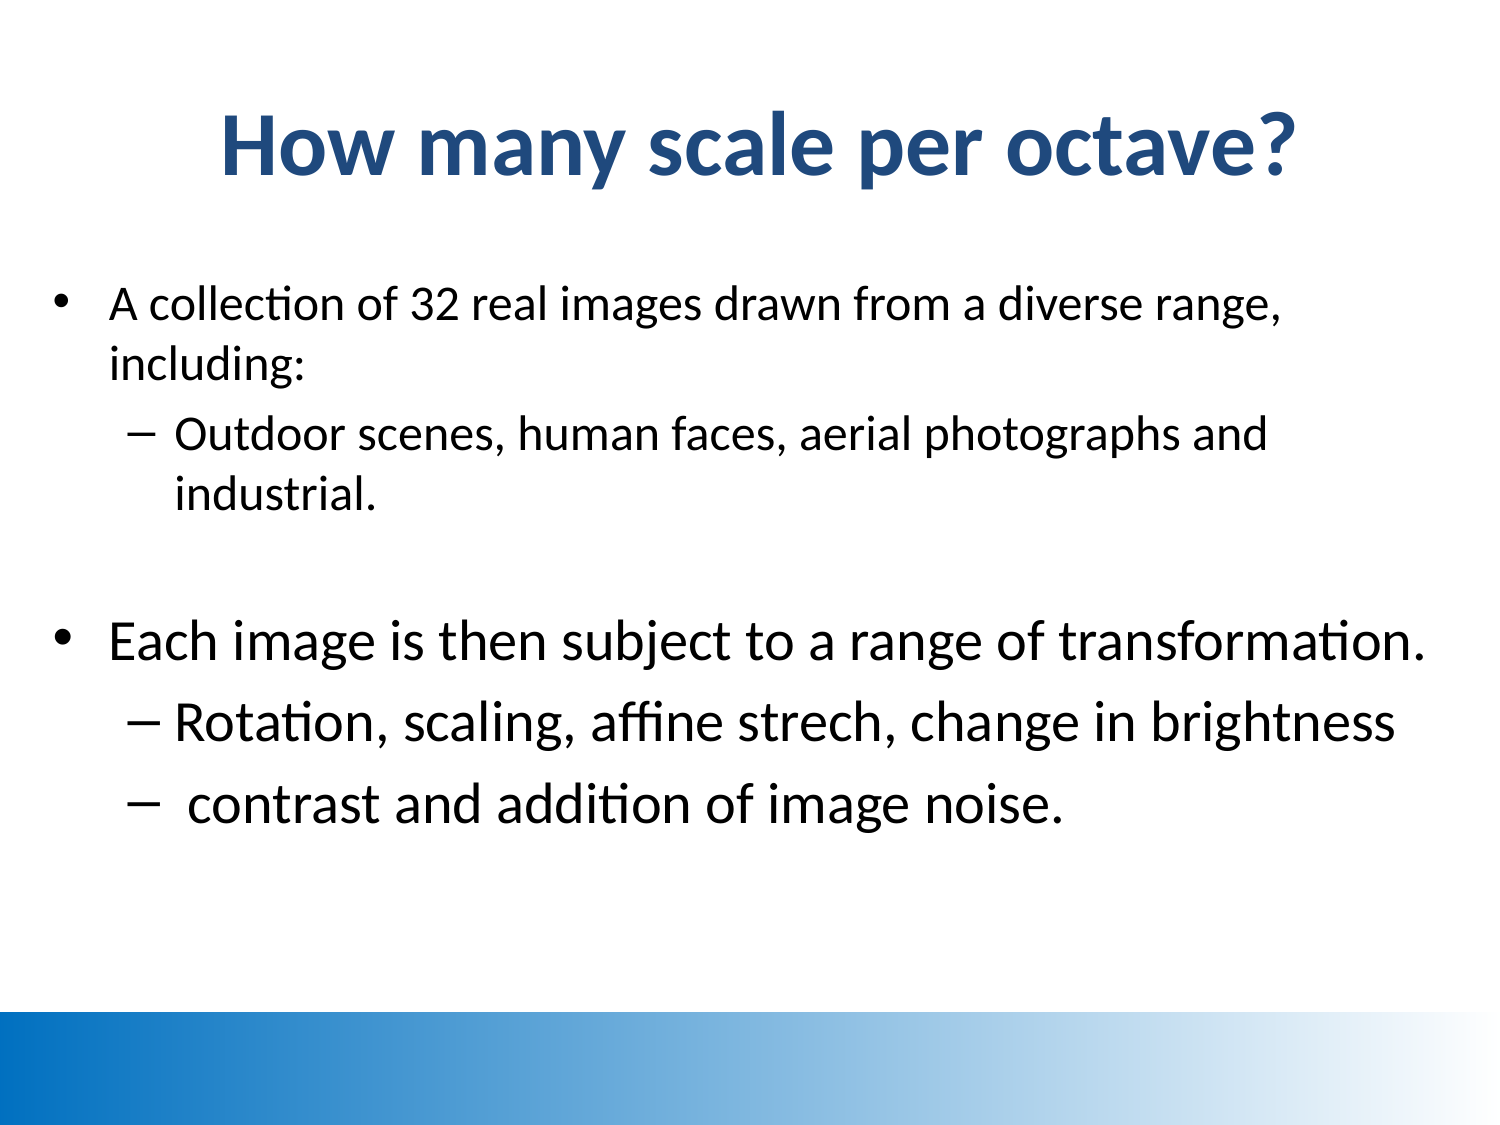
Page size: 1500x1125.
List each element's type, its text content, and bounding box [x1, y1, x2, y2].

list A collection of 32 real images drawn from a diverse range, including: Outdoor scenes, human faces, aerial photographs and industrial. Each image is then subject to a range of transformation. Rotation, scaling, affine strech, change in brightness contrast and addition of image noise. [37, 262, 1475, 1005]
title How many scale per octave? [75, 45, 1425, 233]
text_box [0, 1010, 1500, 1125]
